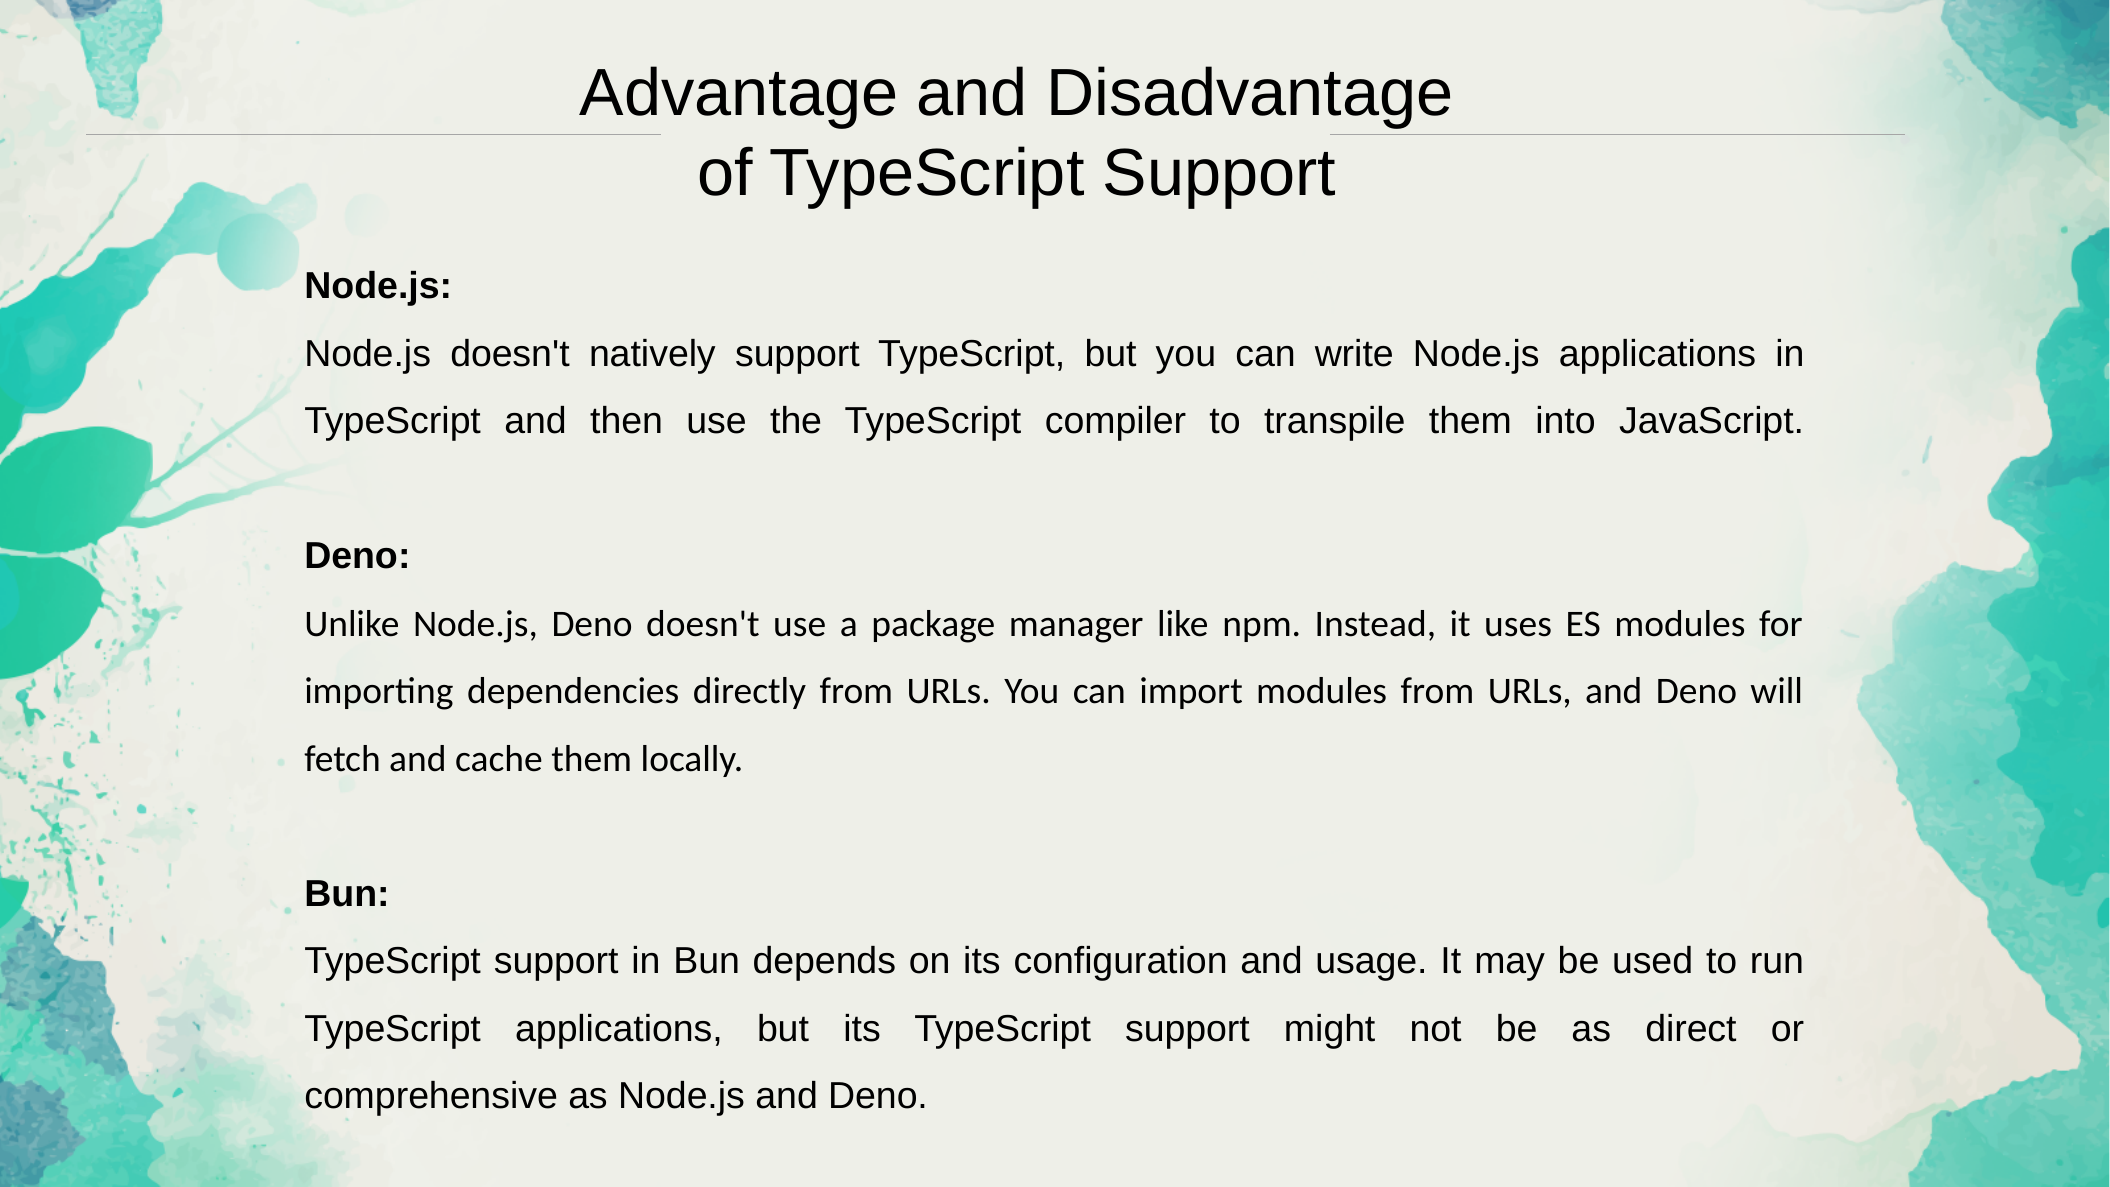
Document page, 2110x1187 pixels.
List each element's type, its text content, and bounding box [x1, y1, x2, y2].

text_box Advantage and Disadvantage of TypeScript Support [574, 48, 1460, 134]
text_box Advantage and Disadvantage of TypeScript Support [574, 135, 1460, 209]
text_box Node.js: Node.js doesn't natively support TypeScript, but you can write Node.js applications in TypeScript and then use the TypeScript compiler to transpile them into JavaScript. Deno: Unlike Node.js, Deno doesn't use a package manager like npm. Instead, it uses ES modules for importing dependencies directly from URLs. You can import modules from URLs, and Deno will fetch and cache them locally. Bun: TypeScript support in Bun depends on its configuration and usage. It may be used to run TypeScript applications, but its TypeScript support might not be as direct or comprehensive as Node.js and Deno. [304, 238, 1805, 1117]
picture [0, 0, 2110, 1187]
